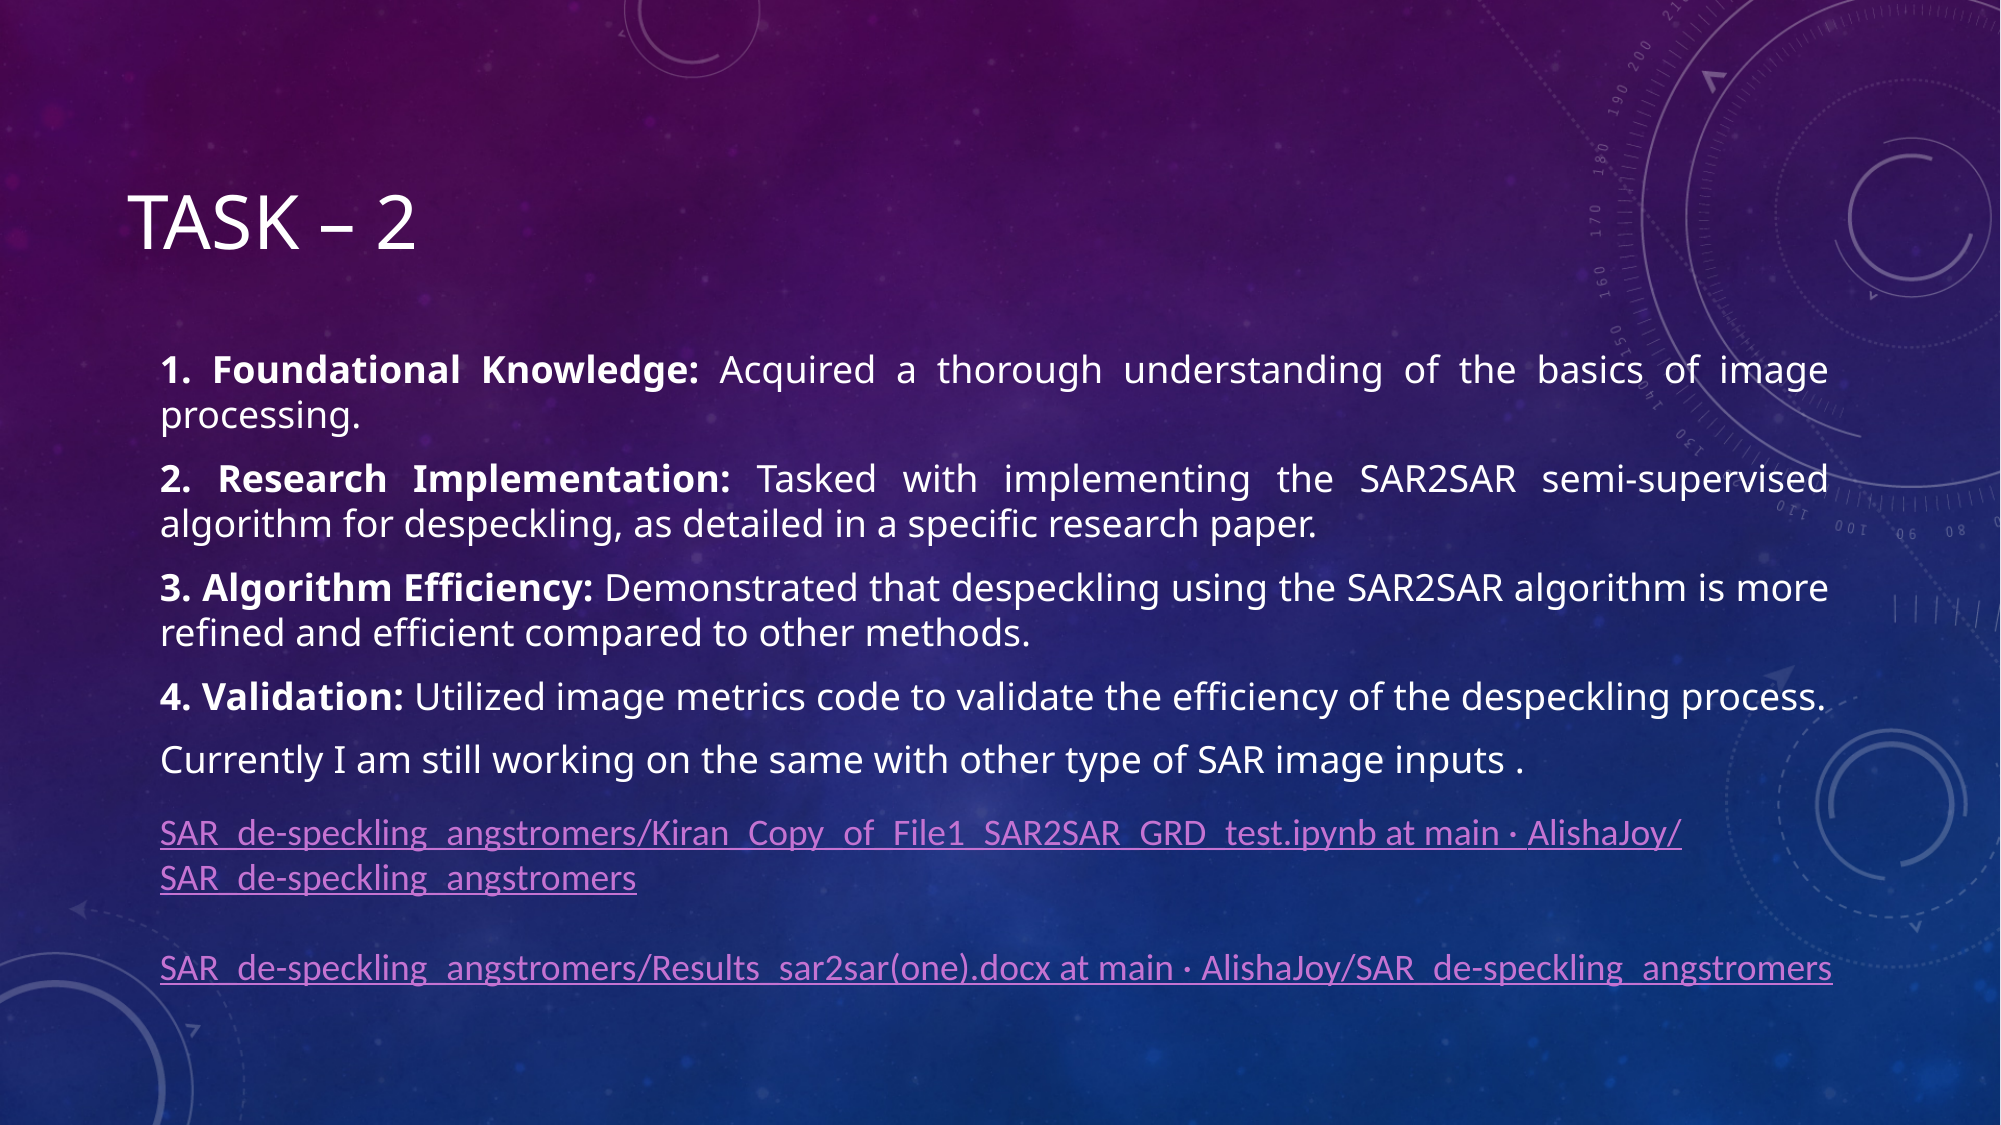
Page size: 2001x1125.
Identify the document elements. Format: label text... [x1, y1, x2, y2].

text_box Foundational Knowledge: Acquired a thorough understanding of the basics of image processing. Research Implementation: Tasked with implementing the SAR2SAR semi-supervised algorithm for despeckling, as detailed in a specific research paper. Algorithm Efficiency: Demonstrated that despeckling using the SAR2SAR algorithm is more refined and efficient compared to other methods. Validation: Utilized image metrics code to validate the efficiency of the despeckling process. Currently I am still working on the same with other type of SAR image inputs . [145, 338, 1846, 789]
picture [0, 0, 2001, 1125]
text_box SAR_de-speckling_angstromers/Kiran_Copy_of_File1_SAR2SAR_GRD_test.ipynb at main · AlishaJoy/SAR_de-speckling_angstromers SAR_de-speckling_angstromers/Results_sar2sar(one).docx at main · AlishaJoy/SAR_de-speckling_angstromers [145, 800, 2000, 996]
title TASK – 2 [112, 99, 1775, 339]
